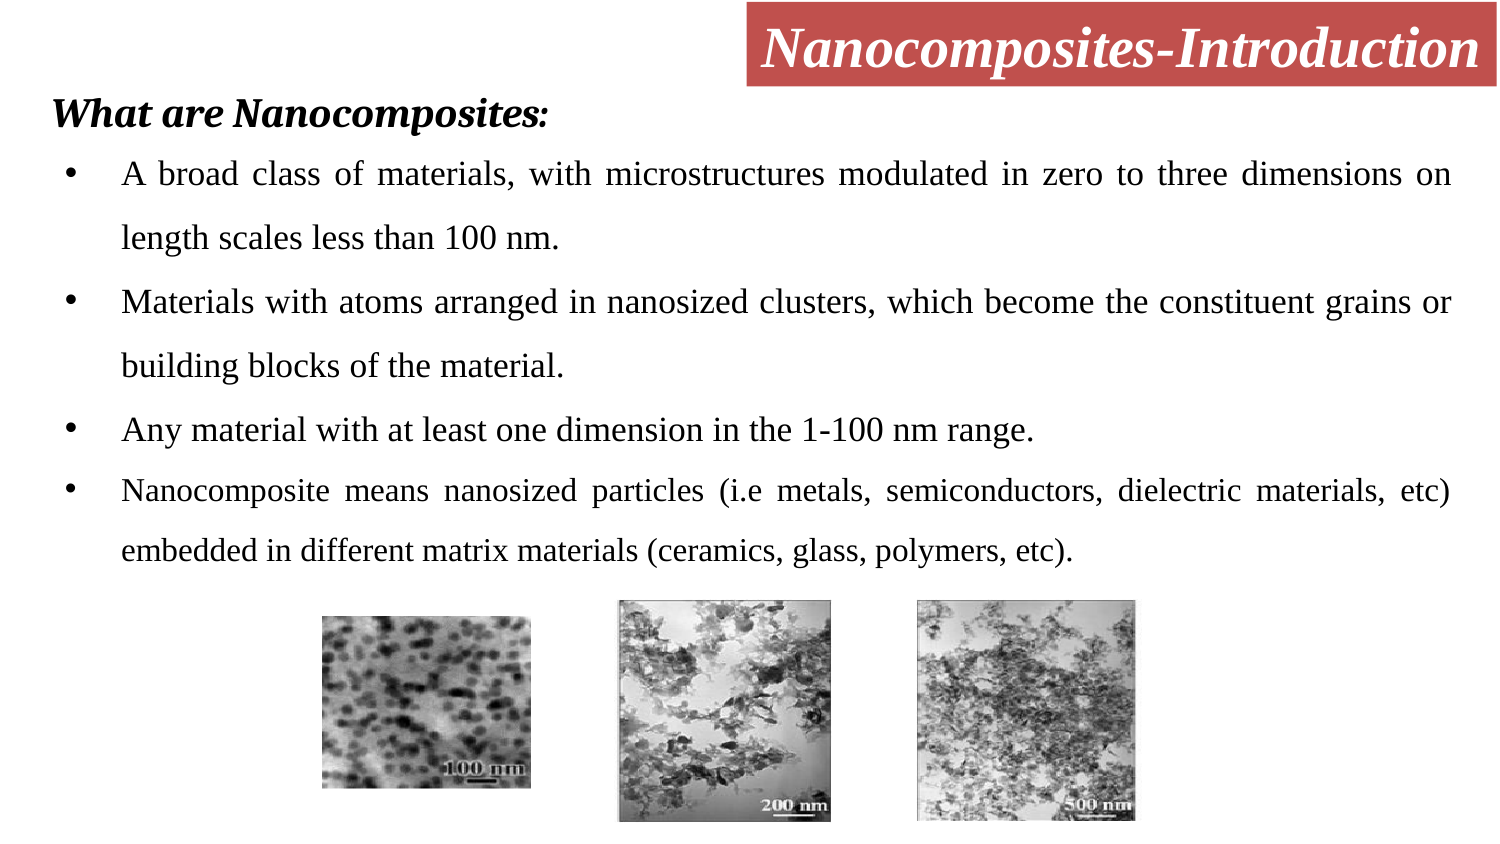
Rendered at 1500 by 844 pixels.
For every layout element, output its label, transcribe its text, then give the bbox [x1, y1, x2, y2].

picture [293, 571, 1163, 834]
text_box Nanocomposites-Introduction [746, 1, 1497, 87]
text_box What are Nanocomposites: [36, 53, 1468, 144]
text_box A broad class of materials, with microstructures modulated in zero to three dimensions on length scales less than 100 nm. Materials with atoms arranged in nanosized clusters, which become the constituent grains or building blocks of the material. Any material with at least one dimension in the 1-100 nm range. Nanocomposite means nanosized particles (i.e metals, semiconductors, dielectric materials, etc) embedded in different matrix materials (ceramics, glass, polymers, etc). [50, 121, 1468, 576]
